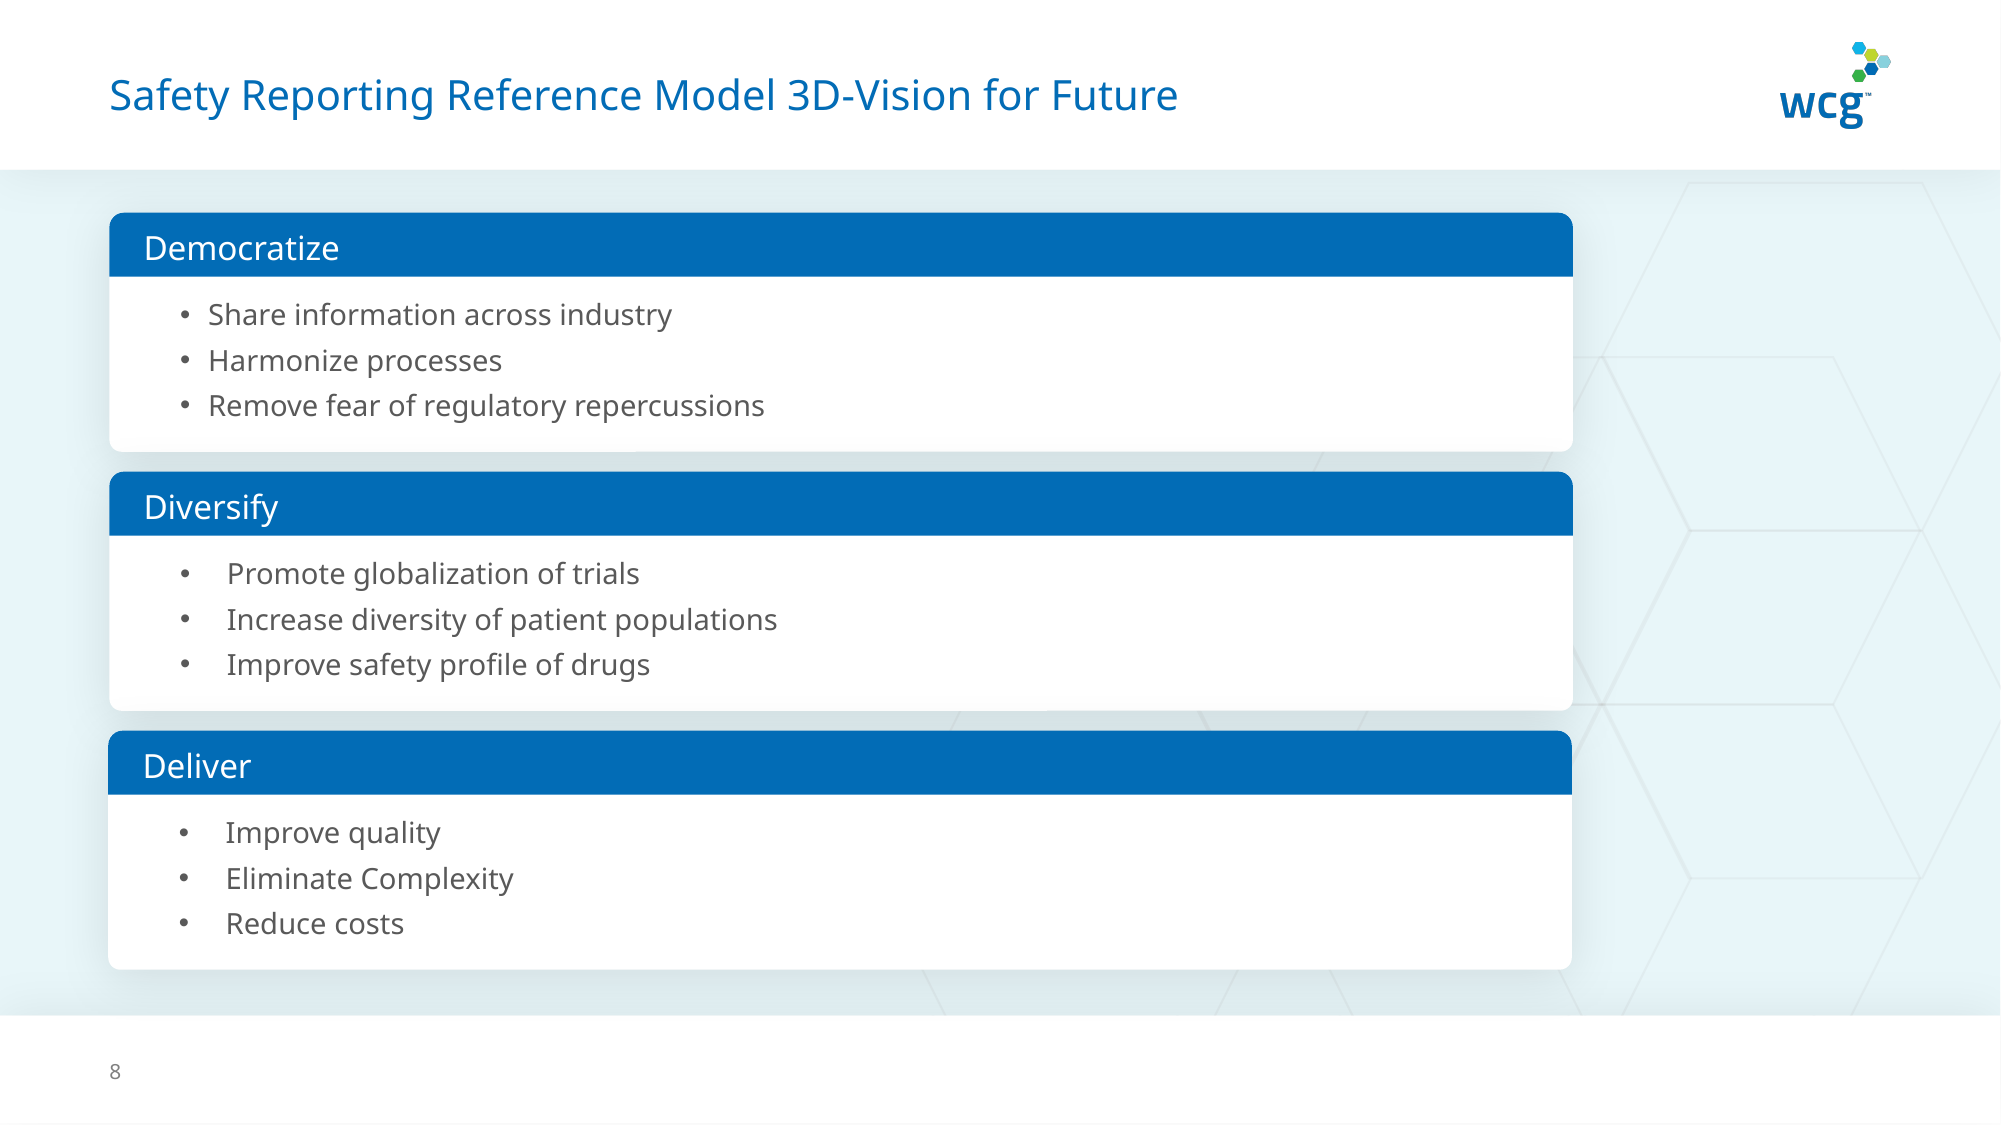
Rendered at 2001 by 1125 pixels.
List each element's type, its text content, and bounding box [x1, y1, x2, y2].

text_box Deliver [107, 729, 1573, 796]
title Safety Reporting Reference Model 3D-Vision for Future [109, 74, 1835, 170]
text_box Improve quality Eliminate Complexity Reduce costs [178, 774, 1841, 970]
text_box Diversify [108, 470, 1574, 537]
text_box [108, 537, 1566, 712]
text_box Share information across industry Harmonize processes Remove fear of regulatory repercussions [179, 256, 1842, 452]
text_box Democratize [108, 211, 1574, 278]
text_box [107, 796, 1564, 971]
slide_number 8 [109, 1058, 180, 1083]
text_box Promote globalization of trials Increase diversity of patient populations Improve safety profile of drugs [179, 515, 1842, 711]
text_box [108, 278, 1565, 453]
picture [1780, 42, 1891, 129]
